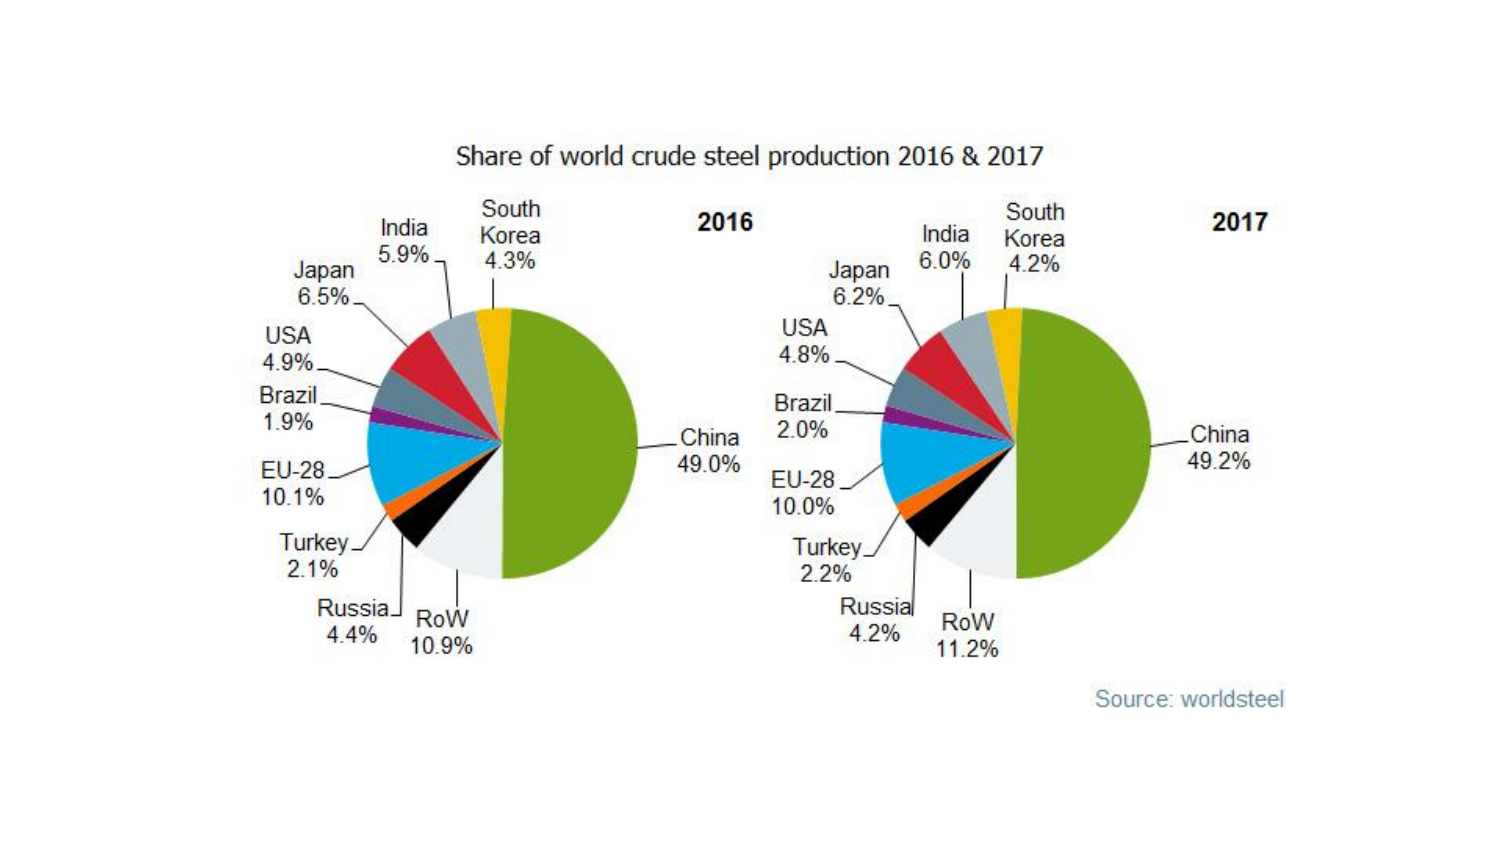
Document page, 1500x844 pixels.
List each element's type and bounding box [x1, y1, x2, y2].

picture [214, 131, 1286, 712]
